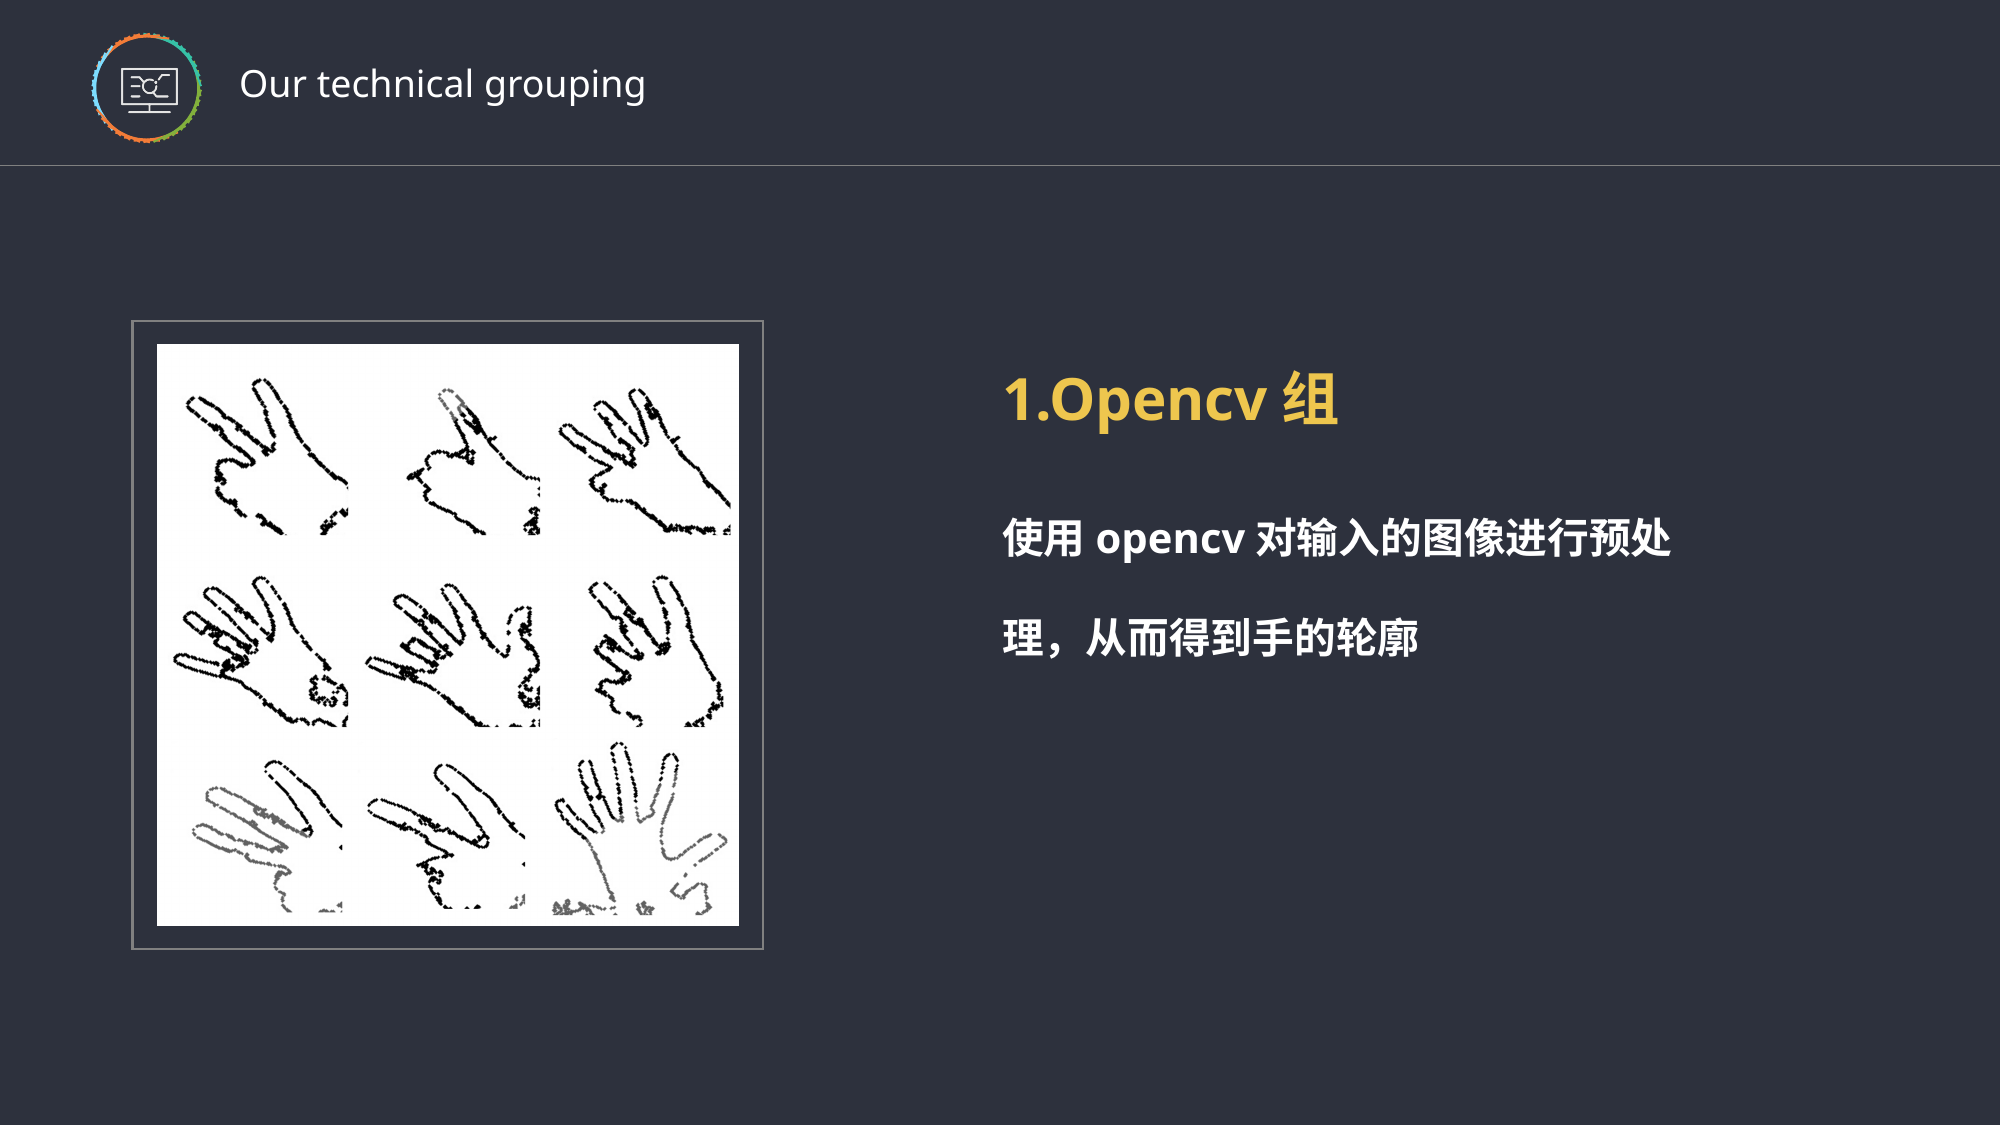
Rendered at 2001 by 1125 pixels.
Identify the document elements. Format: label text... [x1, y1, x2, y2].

text_box 使用opencv对输入的图像进行预处理，从而得到手的轮廓 [987, 454, 1713, 669]
text_box 1.Opencv组 [987, 354, 1695, 440]
picture [157, 344, 739, 926]
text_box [94, 35, 199, 141]
picture [109, 49, 190, 129]
text_box Our technical grouping [224, 52, 726, 112]
text_box [131, 320, 764, 950]
